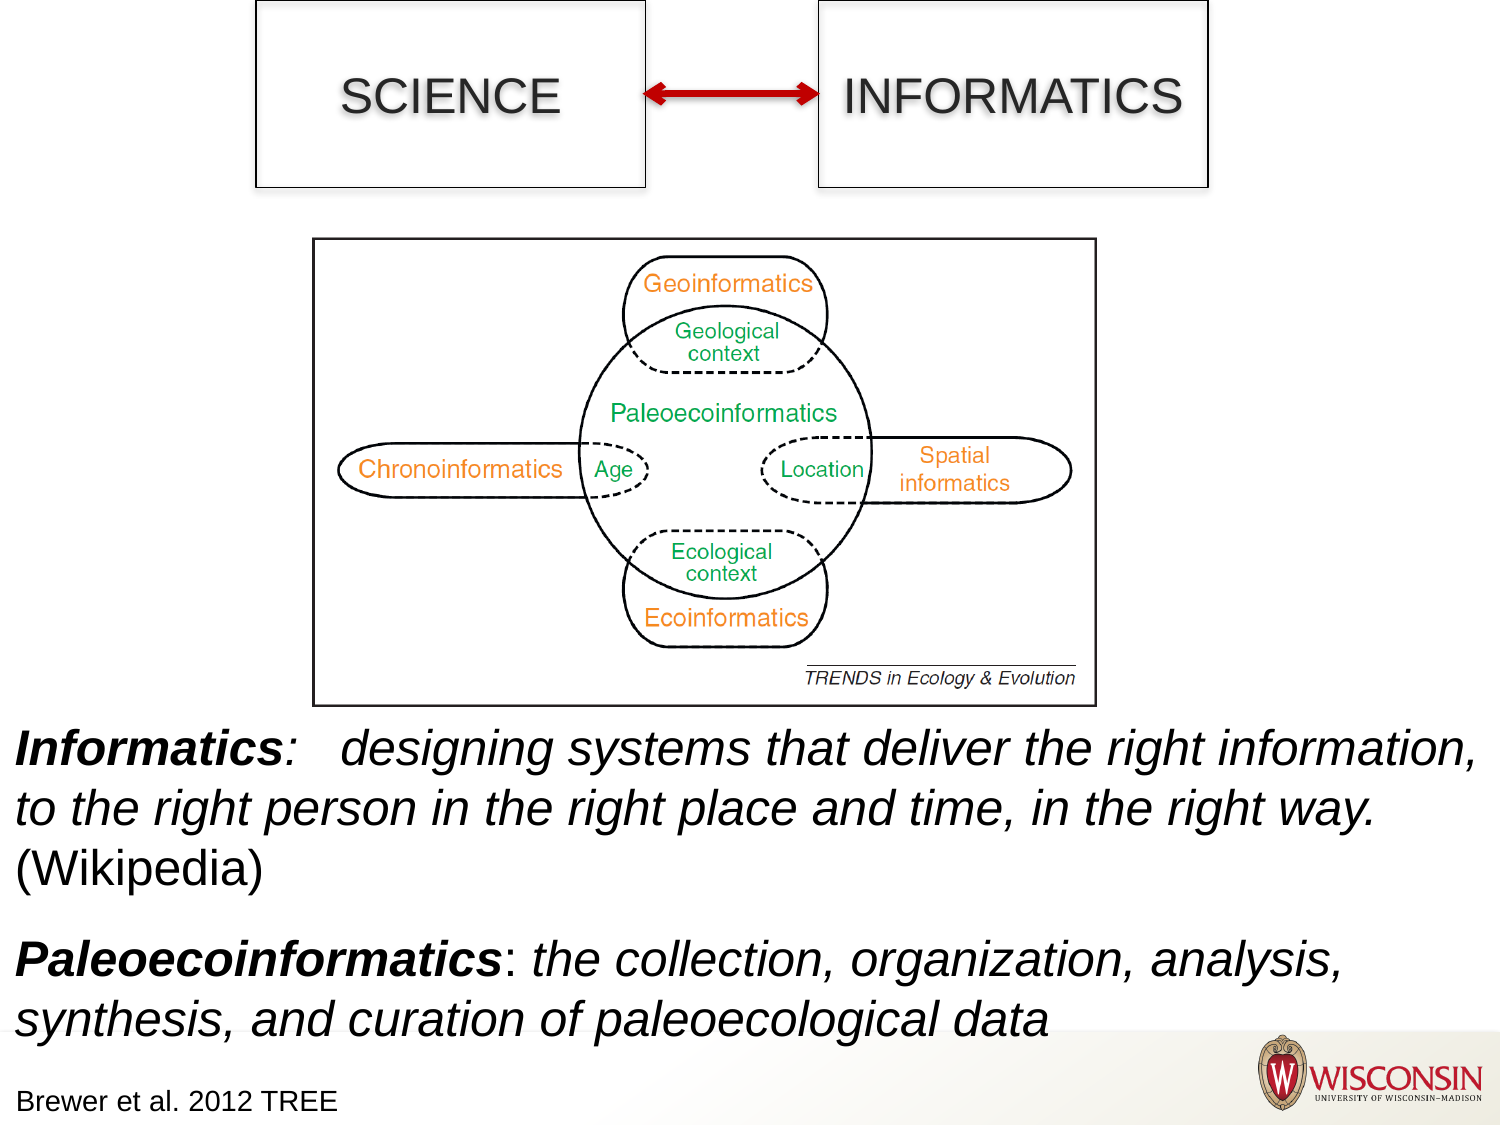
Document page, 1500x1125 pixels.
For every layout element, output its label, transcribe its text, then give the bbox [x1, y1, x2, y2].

text_box Brewer et al. 2012 TREE [1, 1074, 354, 1125]
picture [304, 229, 1103, 716]
text_box INFORMATICS [818, 0, 1209, 188]
text_box SCIENCE [255, 0, 646, 188]
title Informatics: designing systems that deliver the right information, to the right person in the right place and time, in the right way. (Wikipedia) [0, 707, 1500, 988]
picture [1258, 1055, 1484, 1111]
text_box Paleoecoinformatics: the collection, organization, analysis, synthesis, and curation of paleoecological data [0, 919, 1492, 1055]
